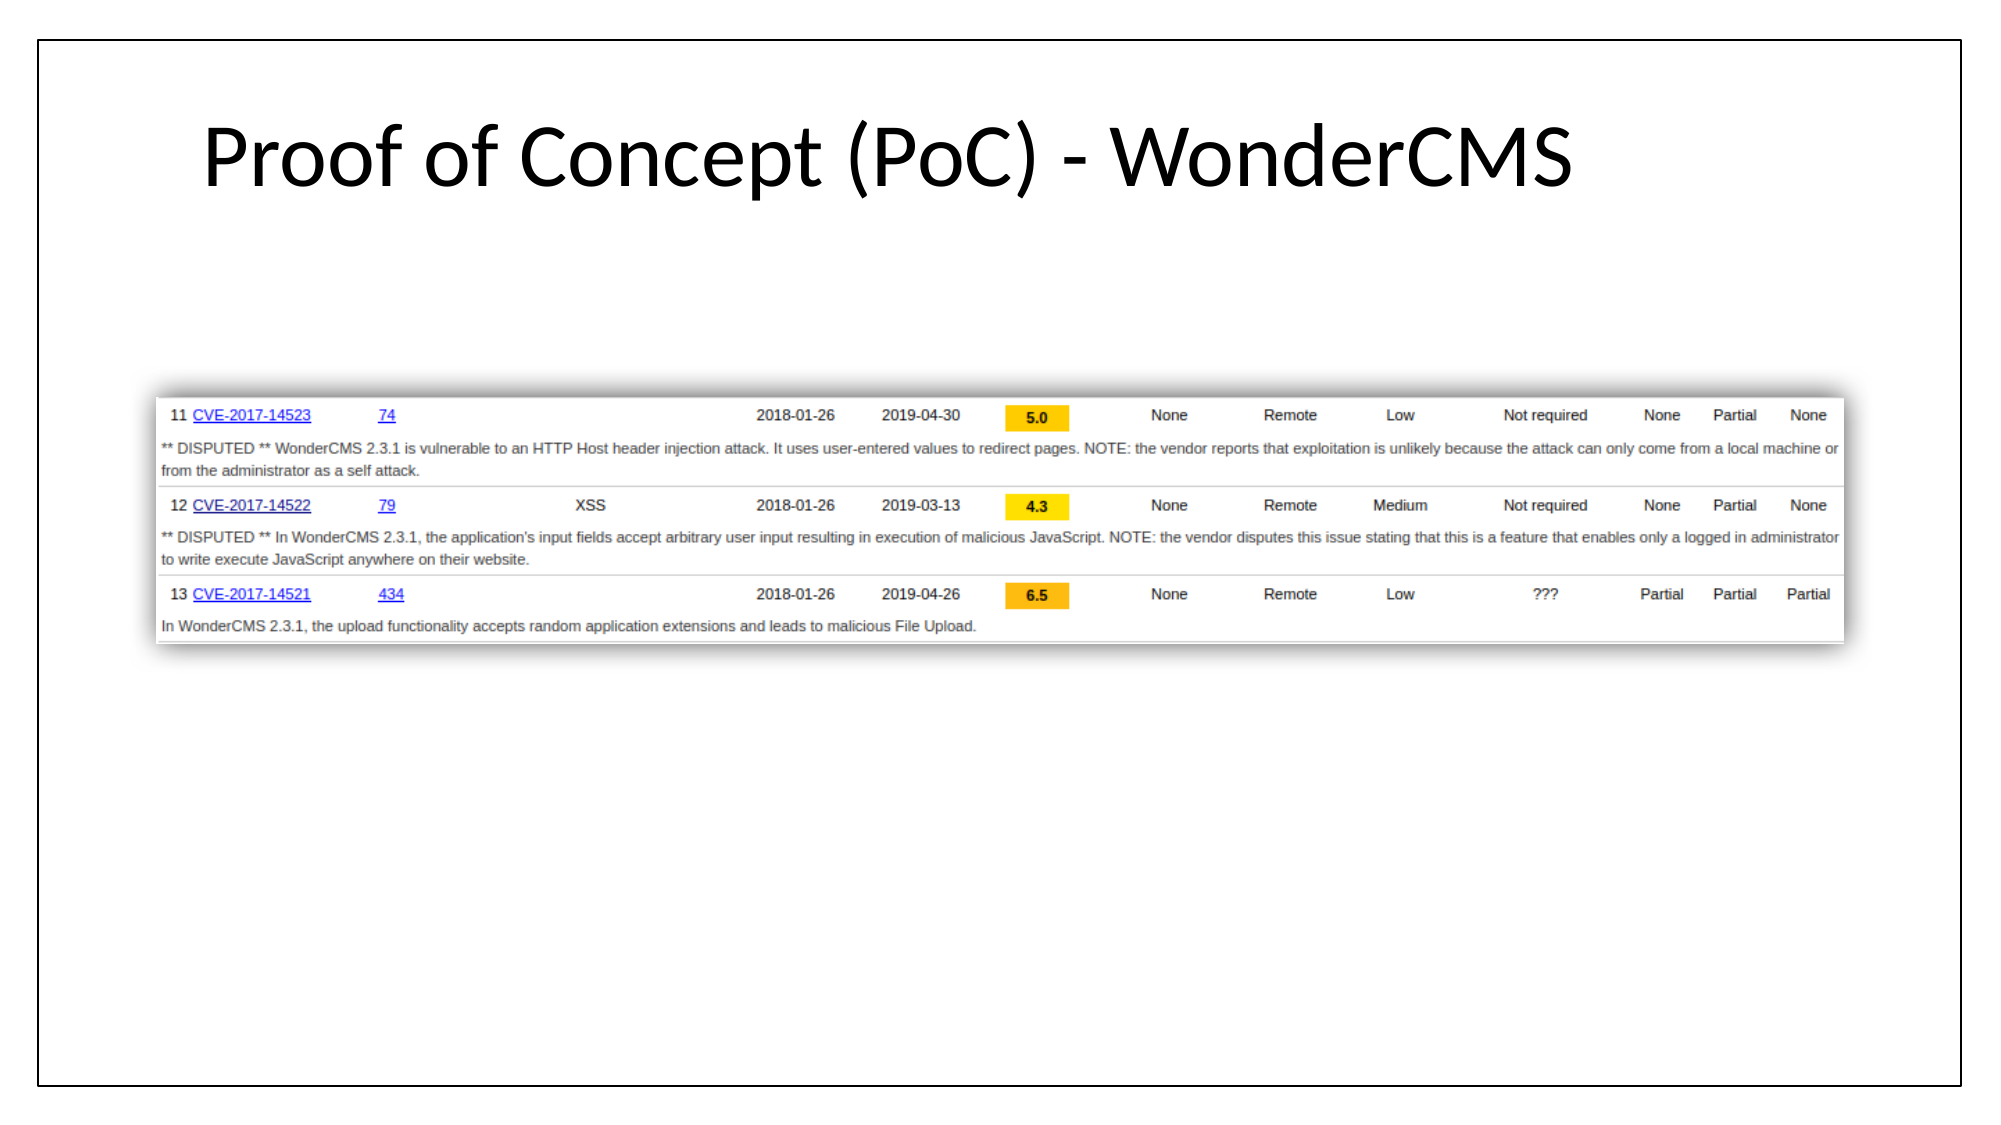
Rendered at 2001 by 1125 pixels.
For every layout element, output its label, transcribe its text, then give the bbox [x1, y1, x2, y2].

title Proof of Concept (PoC) - WonderCMS [187, 99, 1808, 214]
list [156, 396, 1844, 645]
